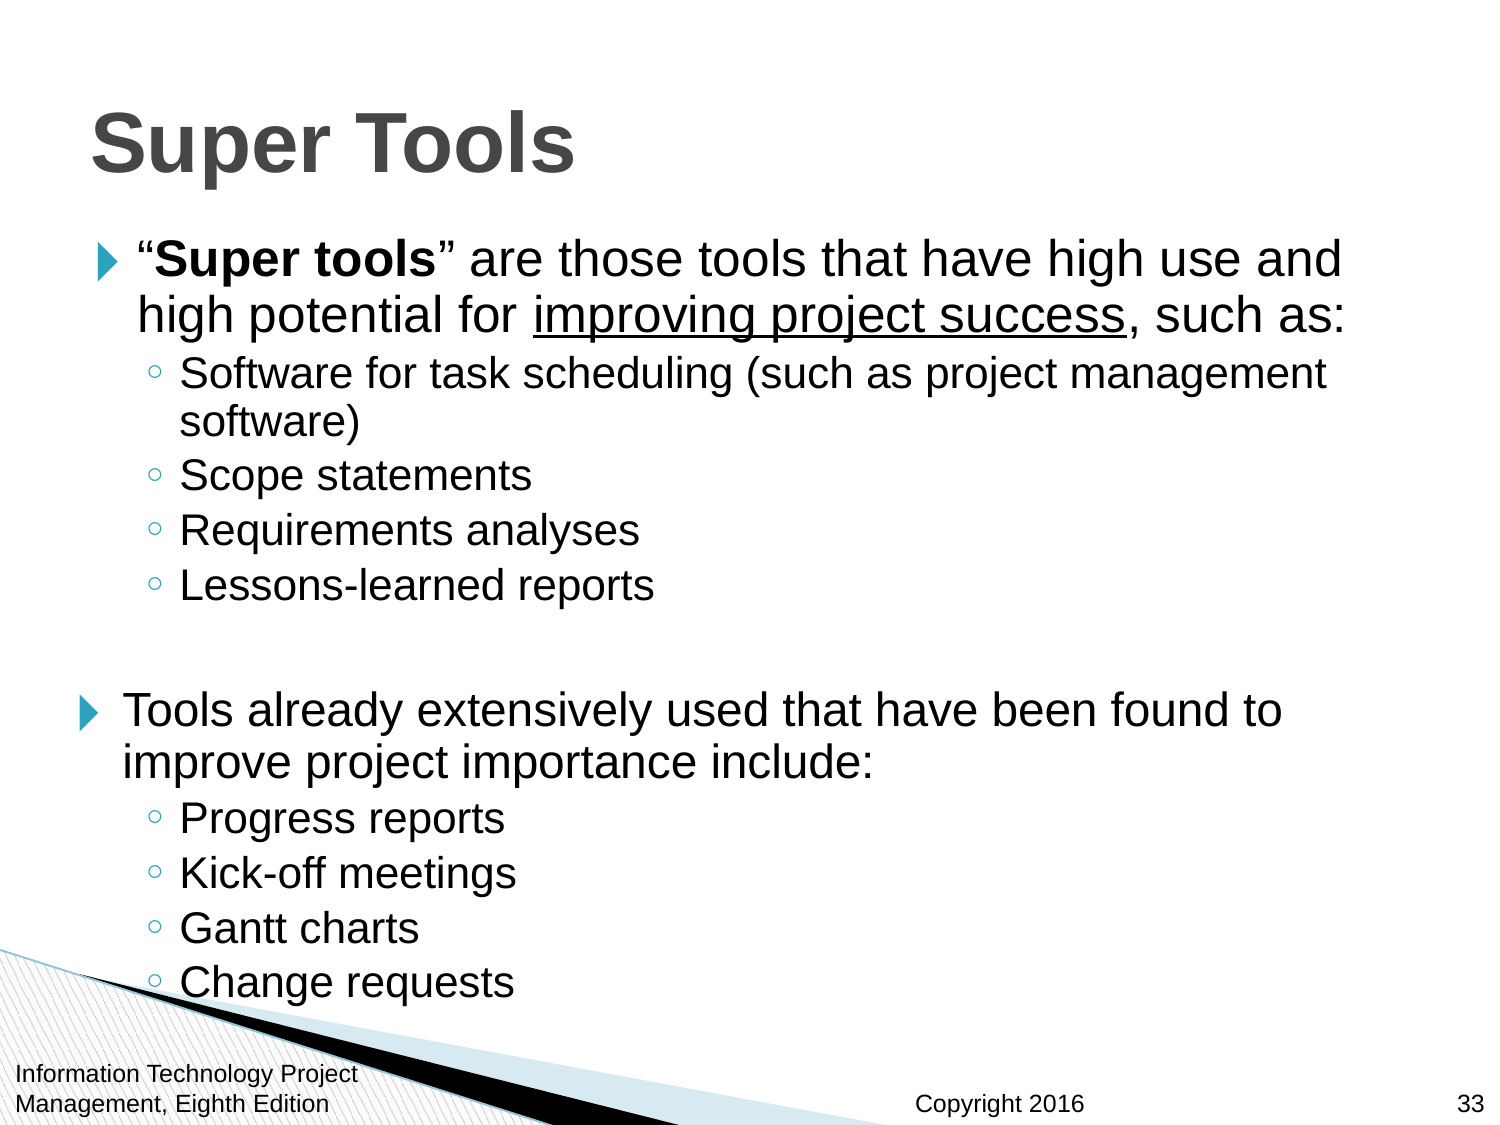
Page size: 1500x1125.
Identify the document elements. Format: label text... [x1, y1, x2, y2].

title Super Tools [75, 45, 1425, 233]
slide_number 33 [1408, 1065, 1500, 1125]
footer Information Technology Project Management, Eighth Edition [0, 1065, 425, 1125]
list “Super tools” are those tools that have high use and high potential for improving project success, such as: Software for task scheduling (such as project management software) Scope statements Requirements analyses Lessons-learned reports Tools already extensively used that have been found to improve project importance include: Progress reports Kick-off meetings Gantt charts Change requests [62, 224, 1425, 1038]
